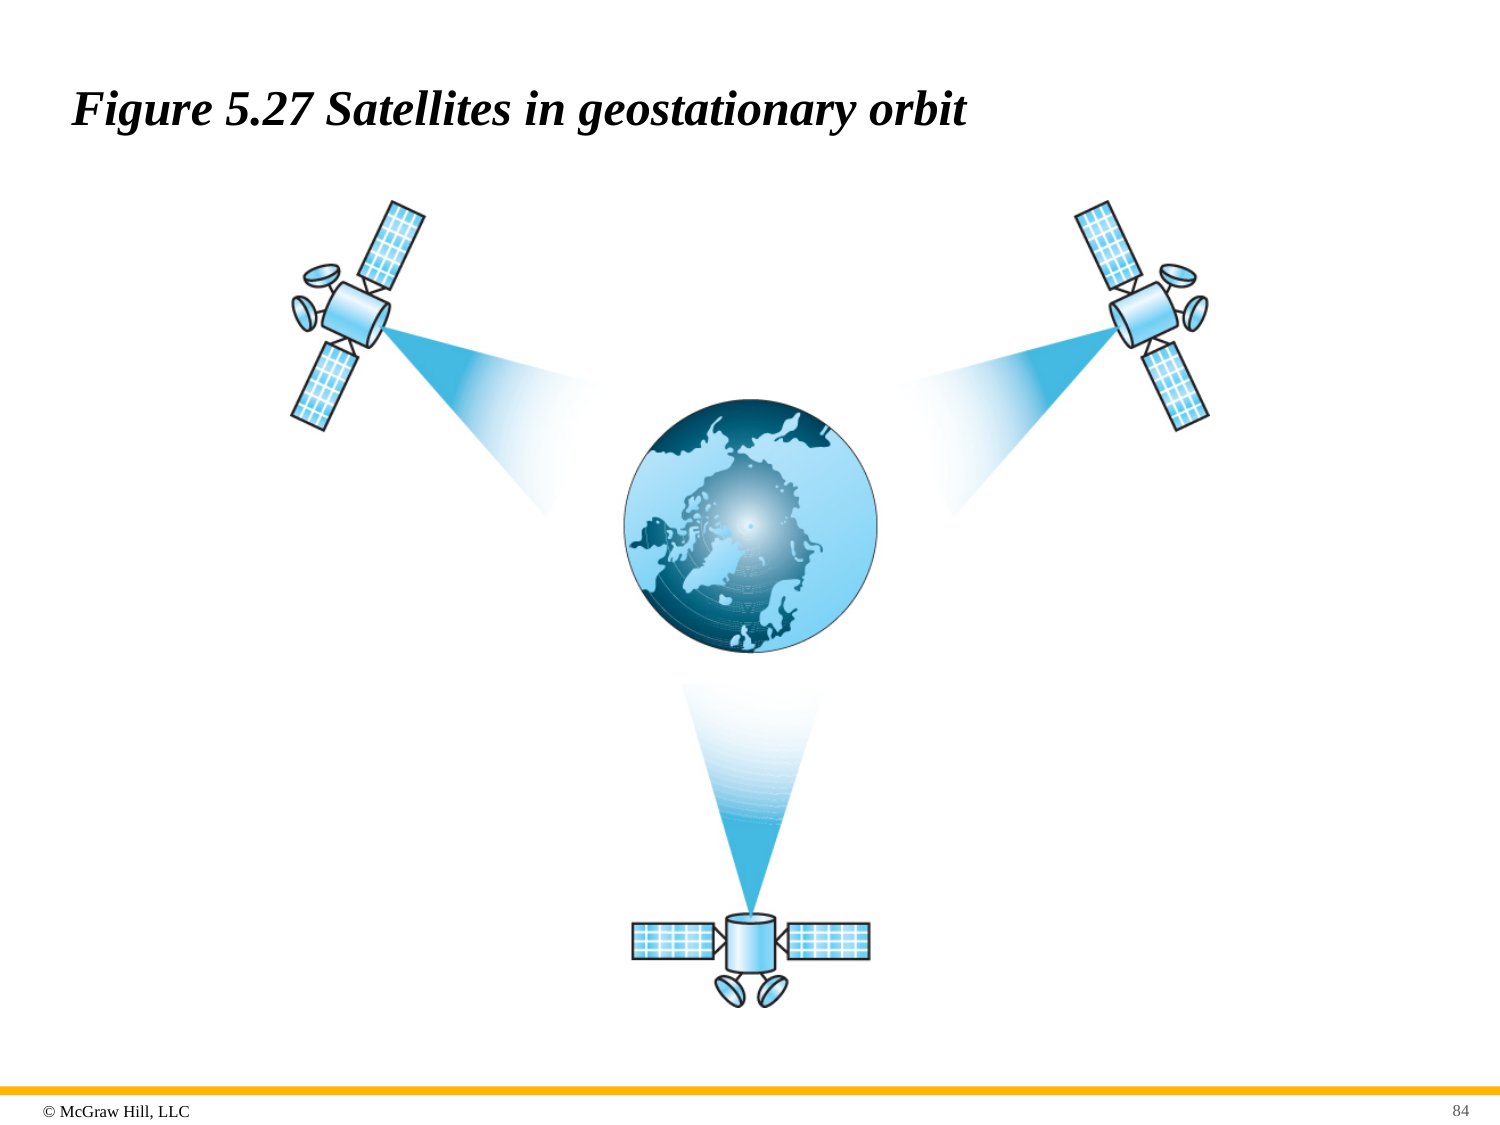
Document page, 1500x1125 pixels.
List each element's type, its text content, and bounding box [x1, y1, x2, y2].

picture [290, 200, 1210, 1008]
slide_number 84 [1418, 1096, 1477, 1123]
title Figure 5.27 Satellites in geostationary orbit [56, 50, 1444, 162]
